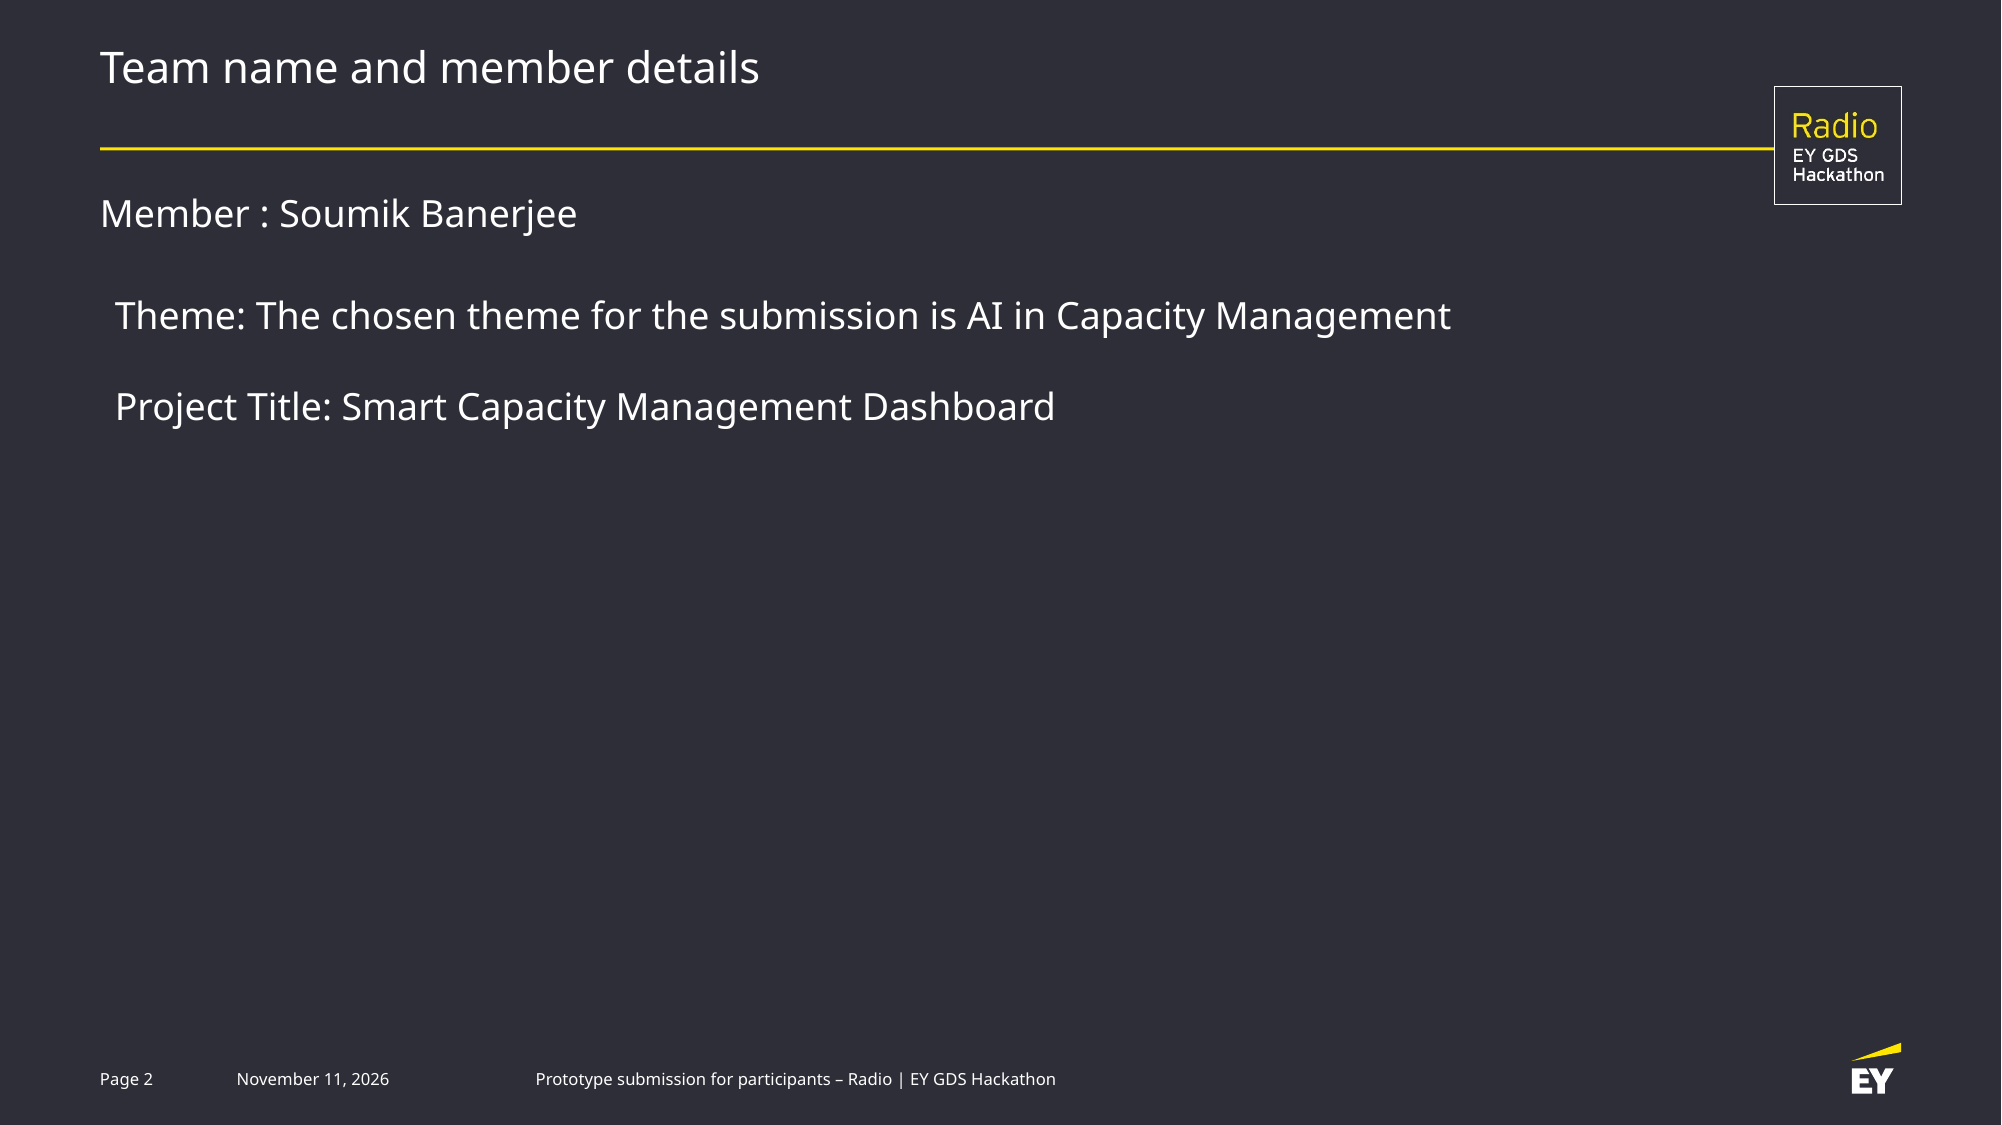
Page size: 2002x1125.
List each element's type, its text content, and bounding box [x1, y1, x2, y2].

picture [1774, 85, 1902, 205]
text_box Member : Soumik Banerjee [99, 190, 1556, 236]
text_box Theme: The chosen theme for the submission is AI in Capacity Management [99, 284, 1775, 344]
text_box Project Title: Smart Capacity Management Dashboard [99, 375, 1775, 435]
title Team name and member details [100, 48, 1901, 146]
